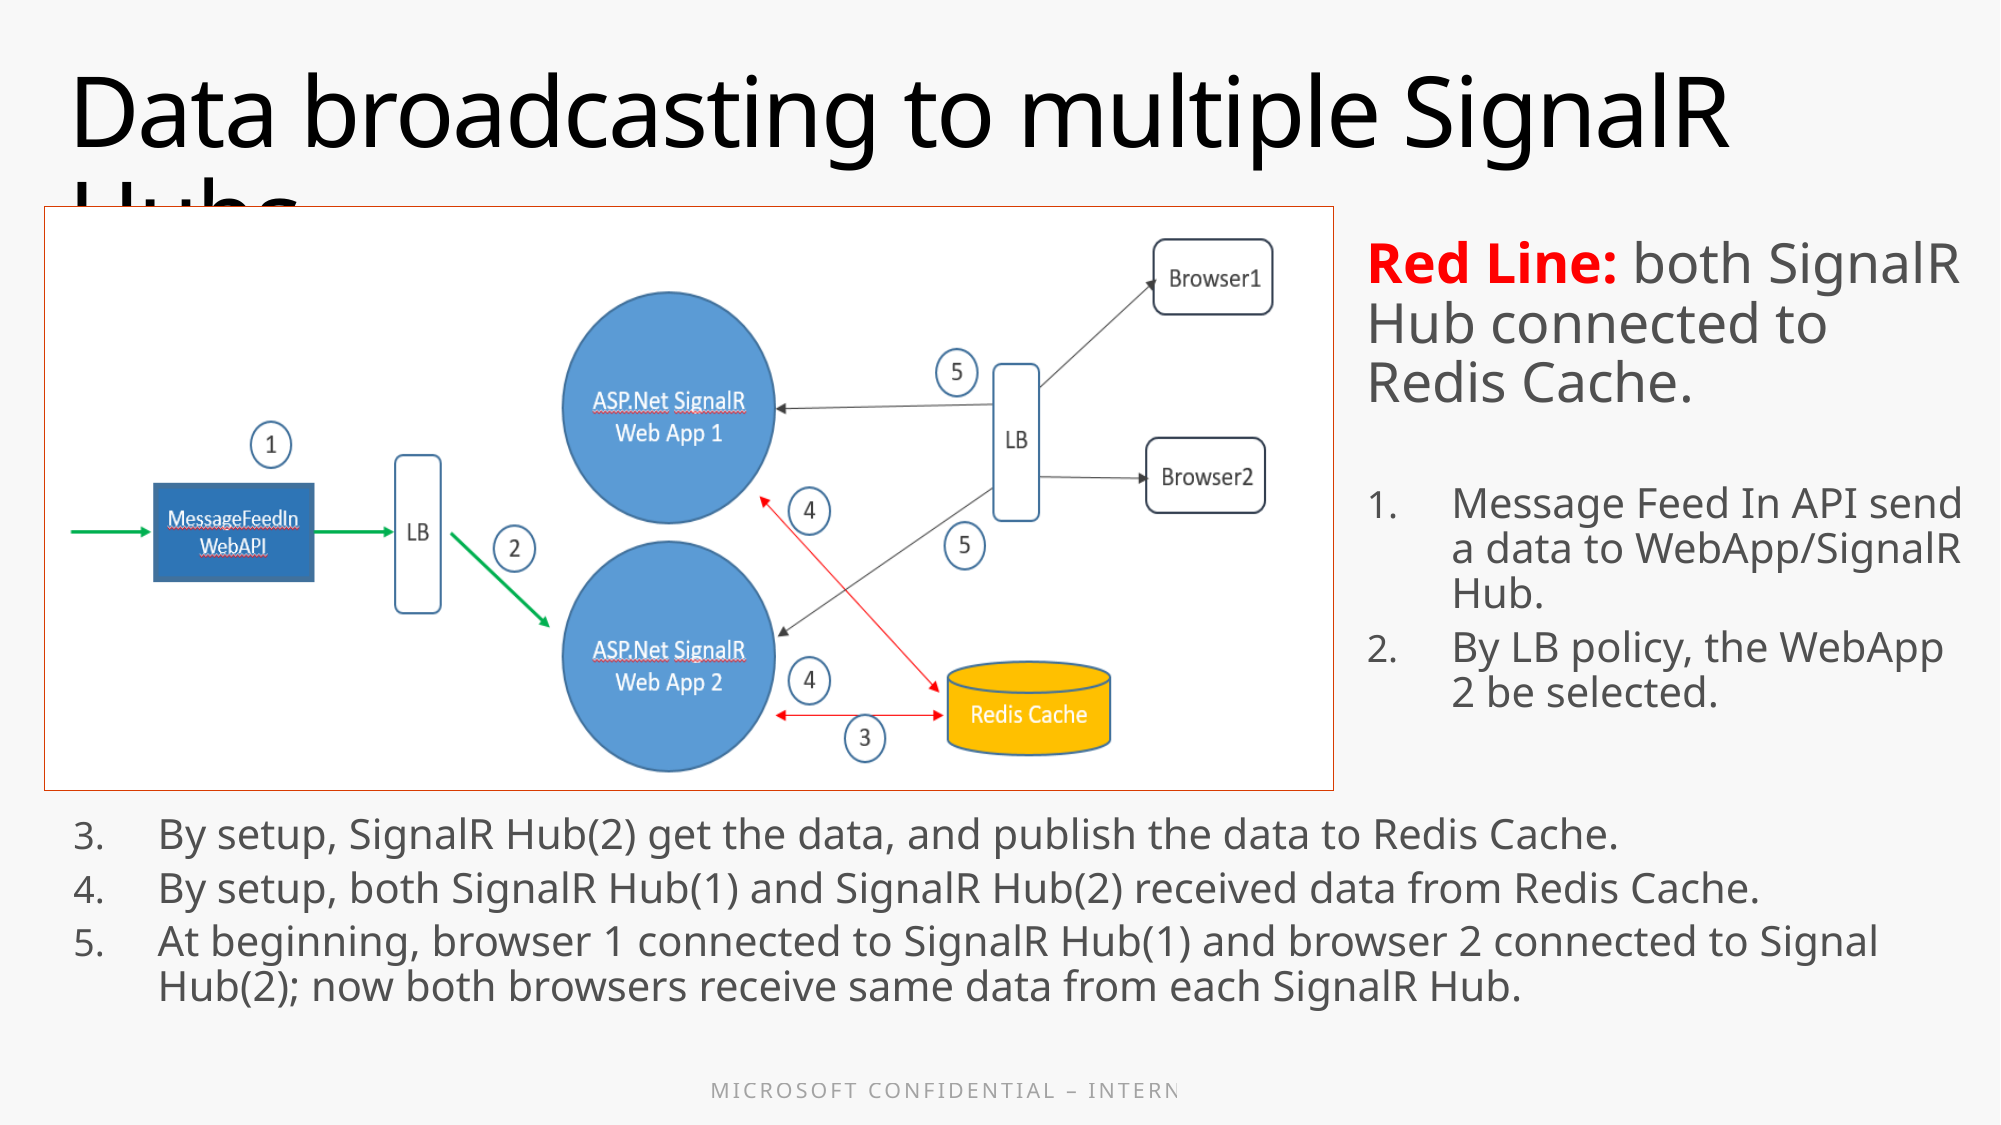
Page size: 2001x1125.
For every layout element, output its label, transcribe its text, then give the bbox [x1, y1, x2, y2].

text_box By setup, SignalR Hub(2) get the data, and publish the data to Redis Cache. By setup, both SignalR Hub(1) and SignalR Hub(2) received data from Redis Cache. At beginning, browser 1 connected to SignalR Hub(1) and browser 2 connected to Signal Hub(2); now both browsers receive same data from each SignalR Hub. [58, 806, 1957, 1075]
text_box Message Feed In API send a data to WebApp/SignalR Hub. By LB policy, the WebApp 2 be selected. [1352, 475, 1983, 791]
title Data broadcasting to multiple SignalR Hubs [44, 47, 1957, 196]
text_box Red Line: both SignalR Hub connected to Redis Cache. [1352, 228, 1983, 443]
picture [43, 206, 1335, 791]
